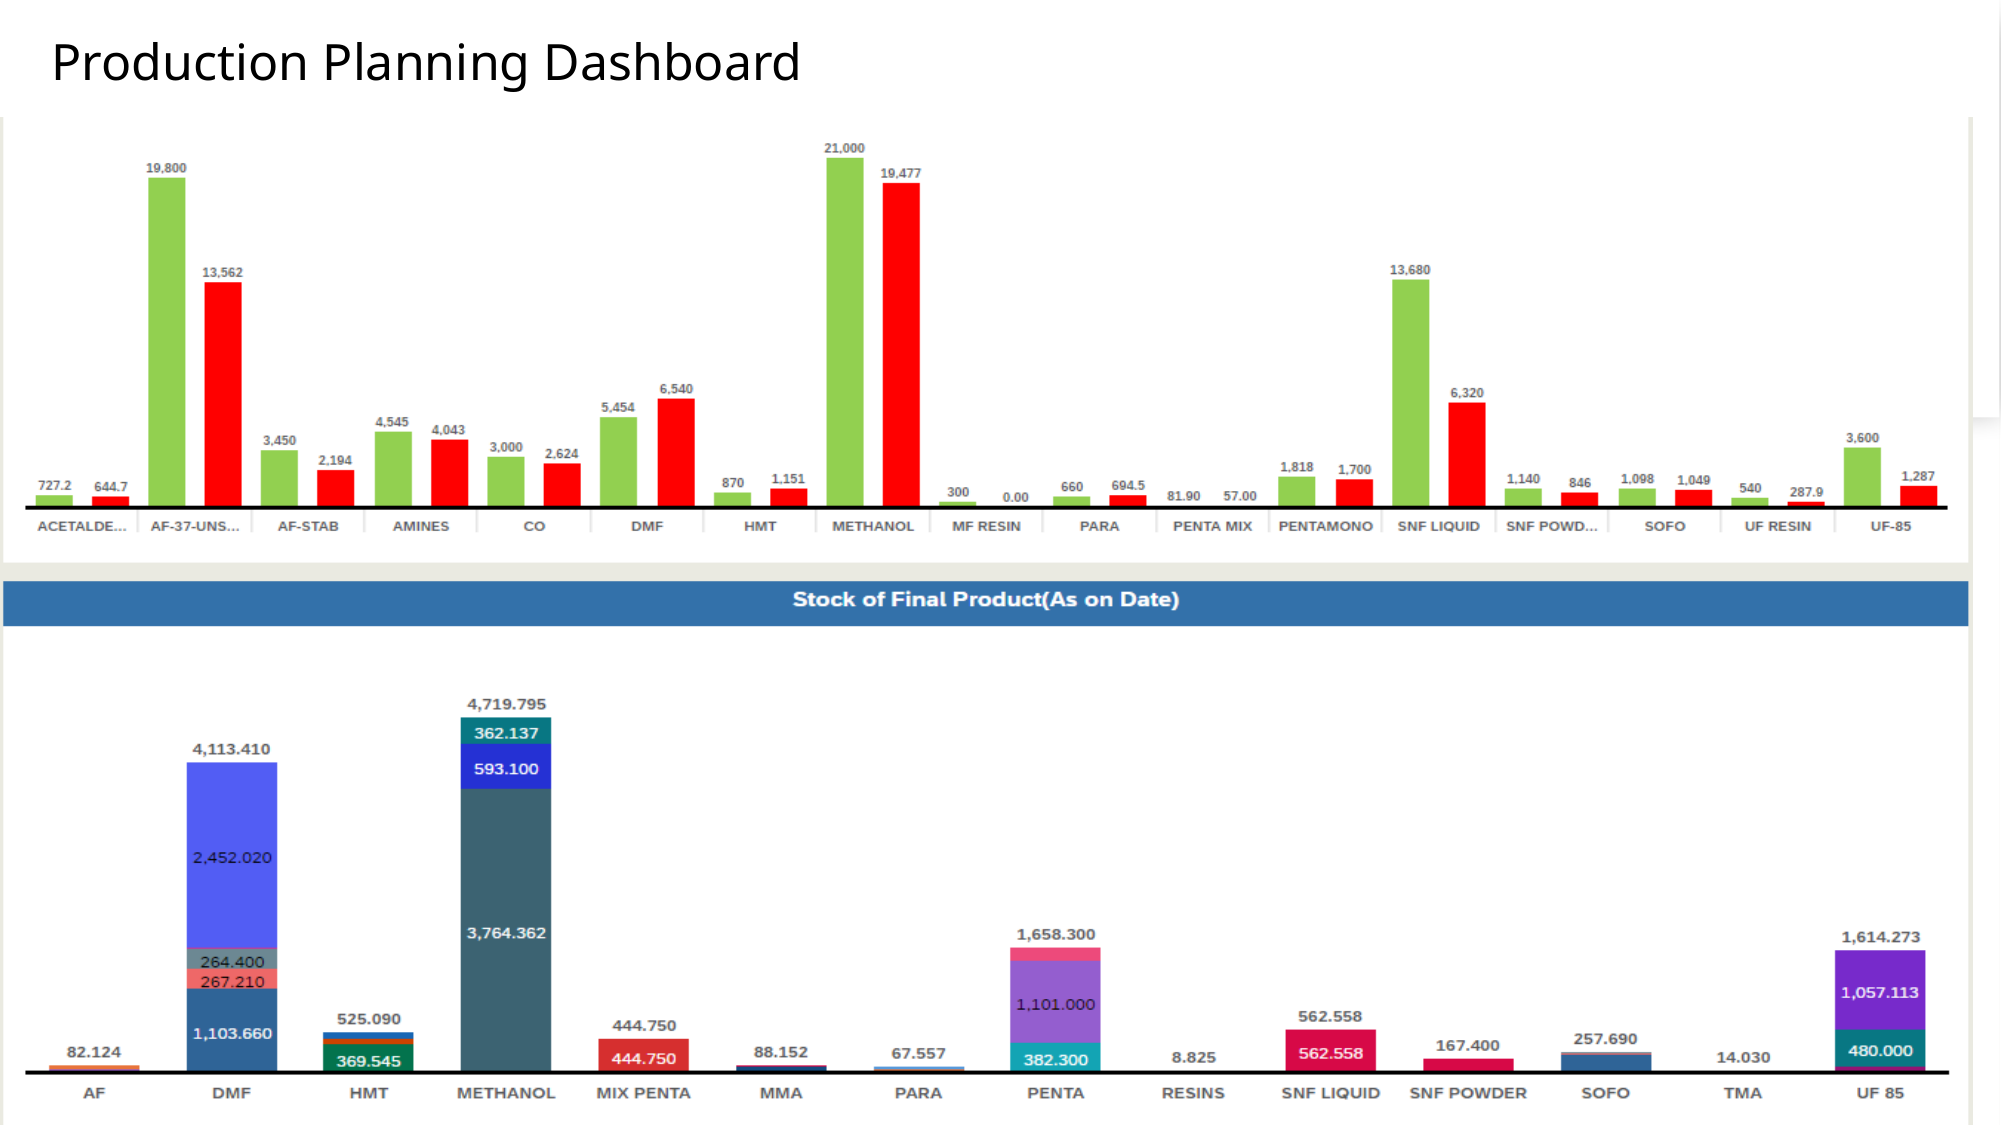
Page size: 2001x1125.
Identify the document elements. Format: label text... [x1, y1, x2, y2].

text_box Production Planning Dashboard [36, 22, 1780, 98]
picture [0, 117, 1973, 1125]
